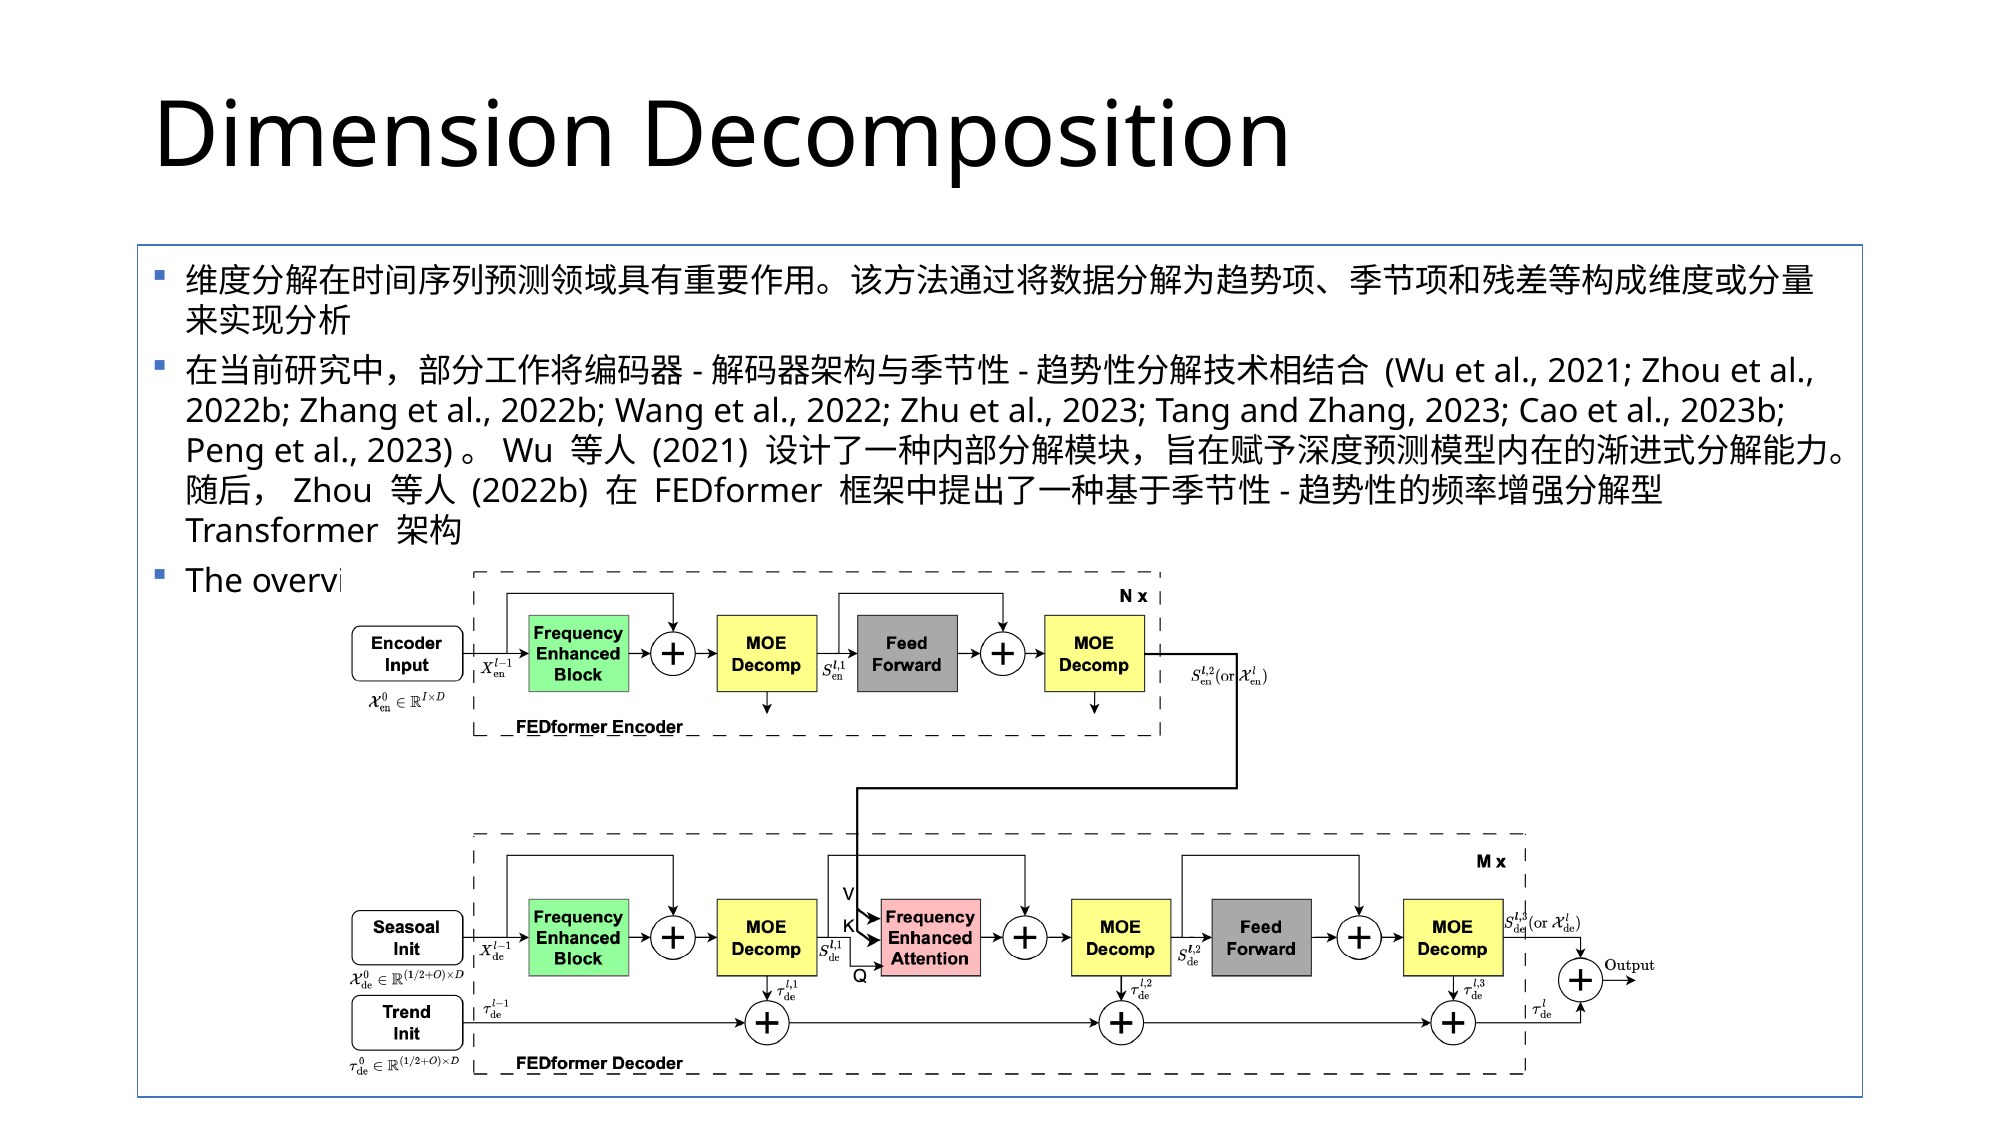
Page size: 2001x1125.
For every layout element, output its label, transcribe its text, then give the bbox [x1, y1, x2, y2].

text_box 维度分解在时间序列预测领域具有重要作用。该方法通过将数据分解为趋势项、季节项和残差等构成维度或分量来实现分析 在当前研究中，部分工作将编码器-解码器架构与季节性-趋势性分解技术相结合 (Wu et al., 2021; Zhou et al., 2022b; Zhang et al., 2022b; Wang et al., 2022; Zhu et al., 2023; Tang and Zhang, 2023; Cao et al., 2023b; Peng et al., 2023)。Wu 等人 (2021) 设计了一种内部分解模块，旨在赋予深度预测模型内在的渐进式分解能力。随后，Zhou 等人 (2022b) 在 FEDformer 框架中提出了一种基于季节性-趋势性的频率增强分解型 Transformer 架构 The overview of FEDformer model [137, 244, 1863, 1097]
title Dimension Decomposition [137, 28, 1863, 244]
picture [341, 562, 1659, 1091]
